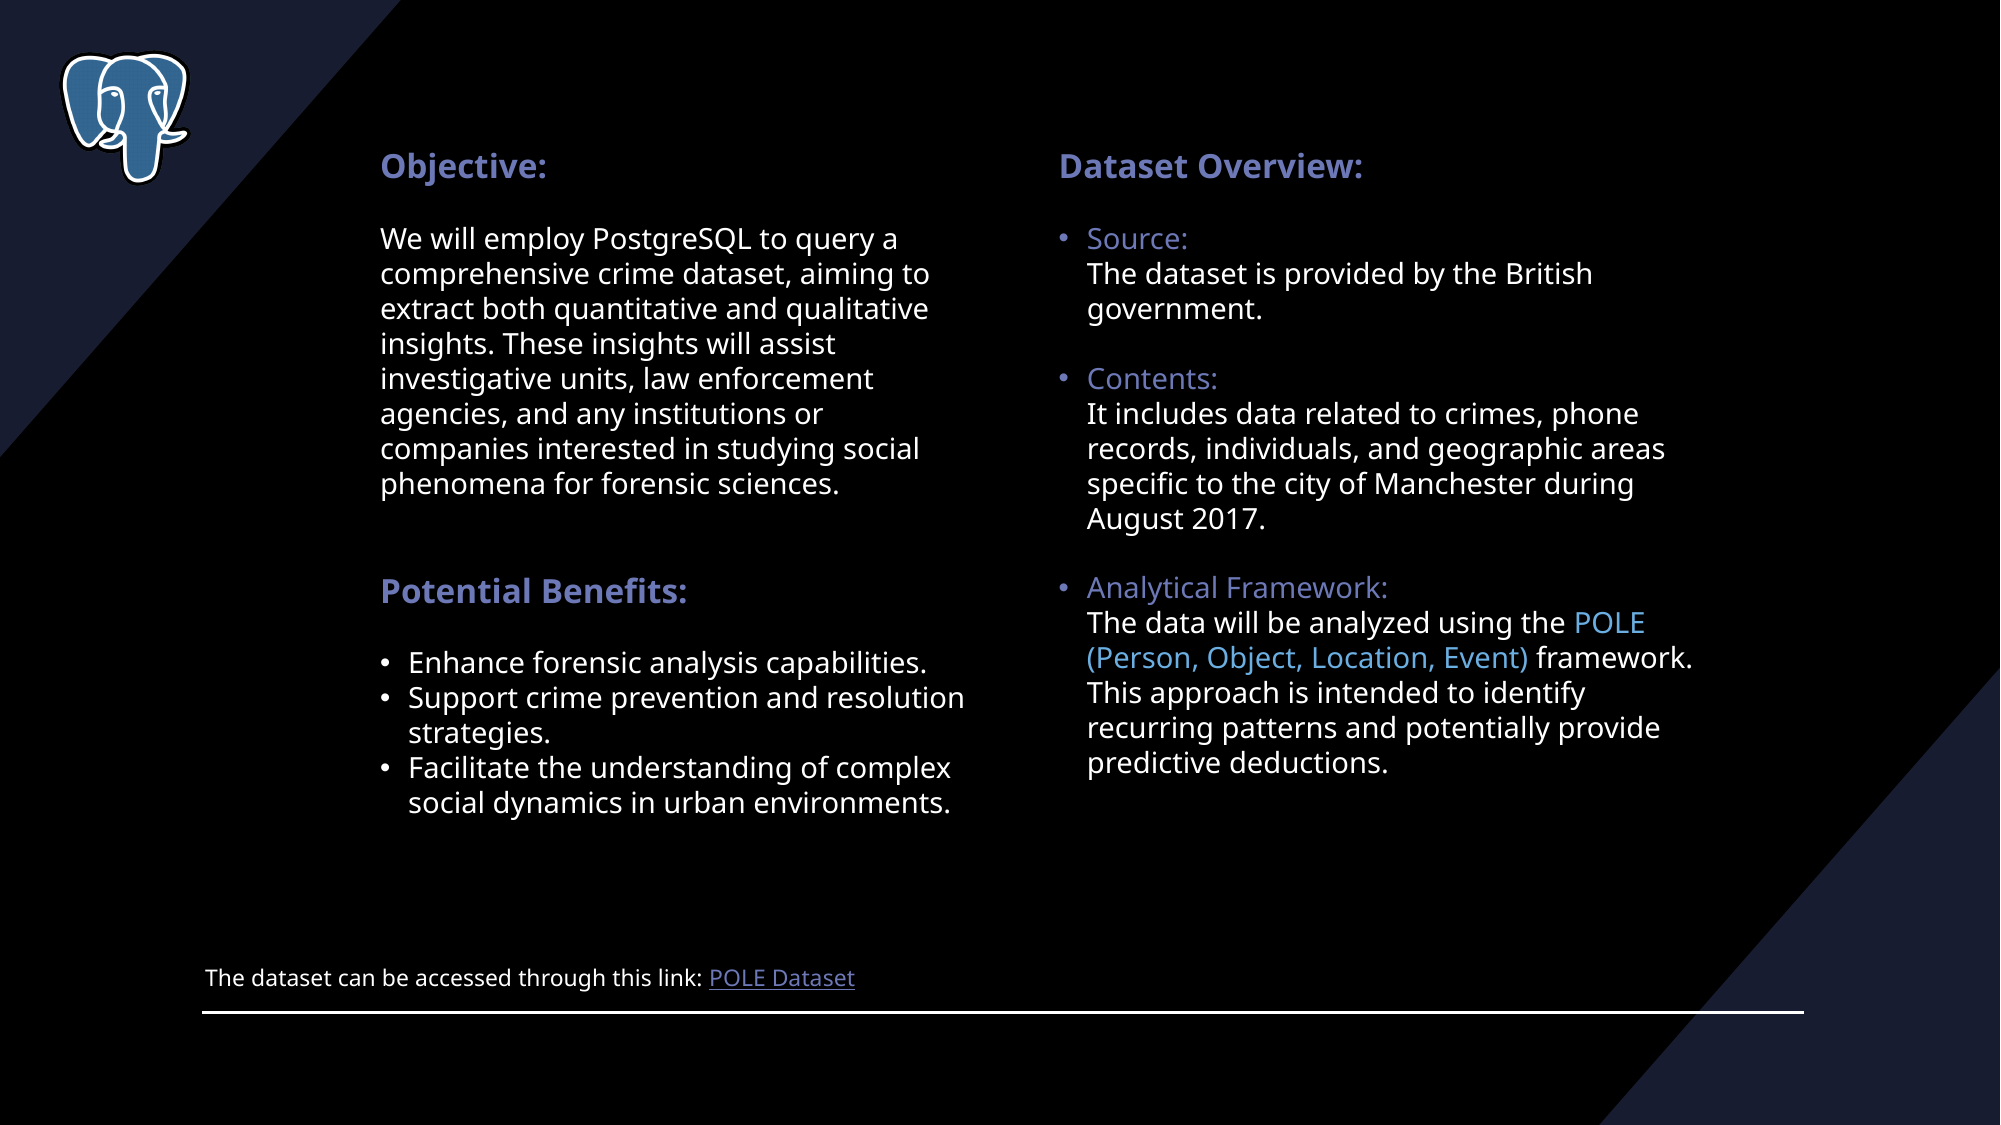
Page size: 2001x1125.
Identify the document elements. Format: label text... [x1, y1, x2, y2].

text_box Potential Benefits: Enhance forensic analysis capabilities. Support crime prevention and resolution strategies. Facilitate the understanding of complex social dynamics in urban environments. [365, 562, 1000, 827]
text_box Dataset Overview: Source: The dataset is provided by the British government. Contents: It includes data related to crimes, phone records, individuals, and geographic areas specific to the city of Manchester during August 2017. Analytical Framework: The data will be analyzed using the POLE (Person, Object, Location, Event) framework. This approach is intended to identify recurring patterns and potentially provide predictive deductions. [1043, 138, 1723, 787]
picture [59, 50, 191, 186]
text_box Objective: We will employ PostgreSQL to query a comprehensive crime dataset, aiming to extract both quantitative and qualitative insights. These insights will assist investigative units, law enforcement agencies, and any institutions or companies interested in studying social phenomena for forensic sciences. [365, 138, 951, 508]
text_box The dataset can be accessed through this link: POLE Dataset [190, 956, 1000, 1003]
